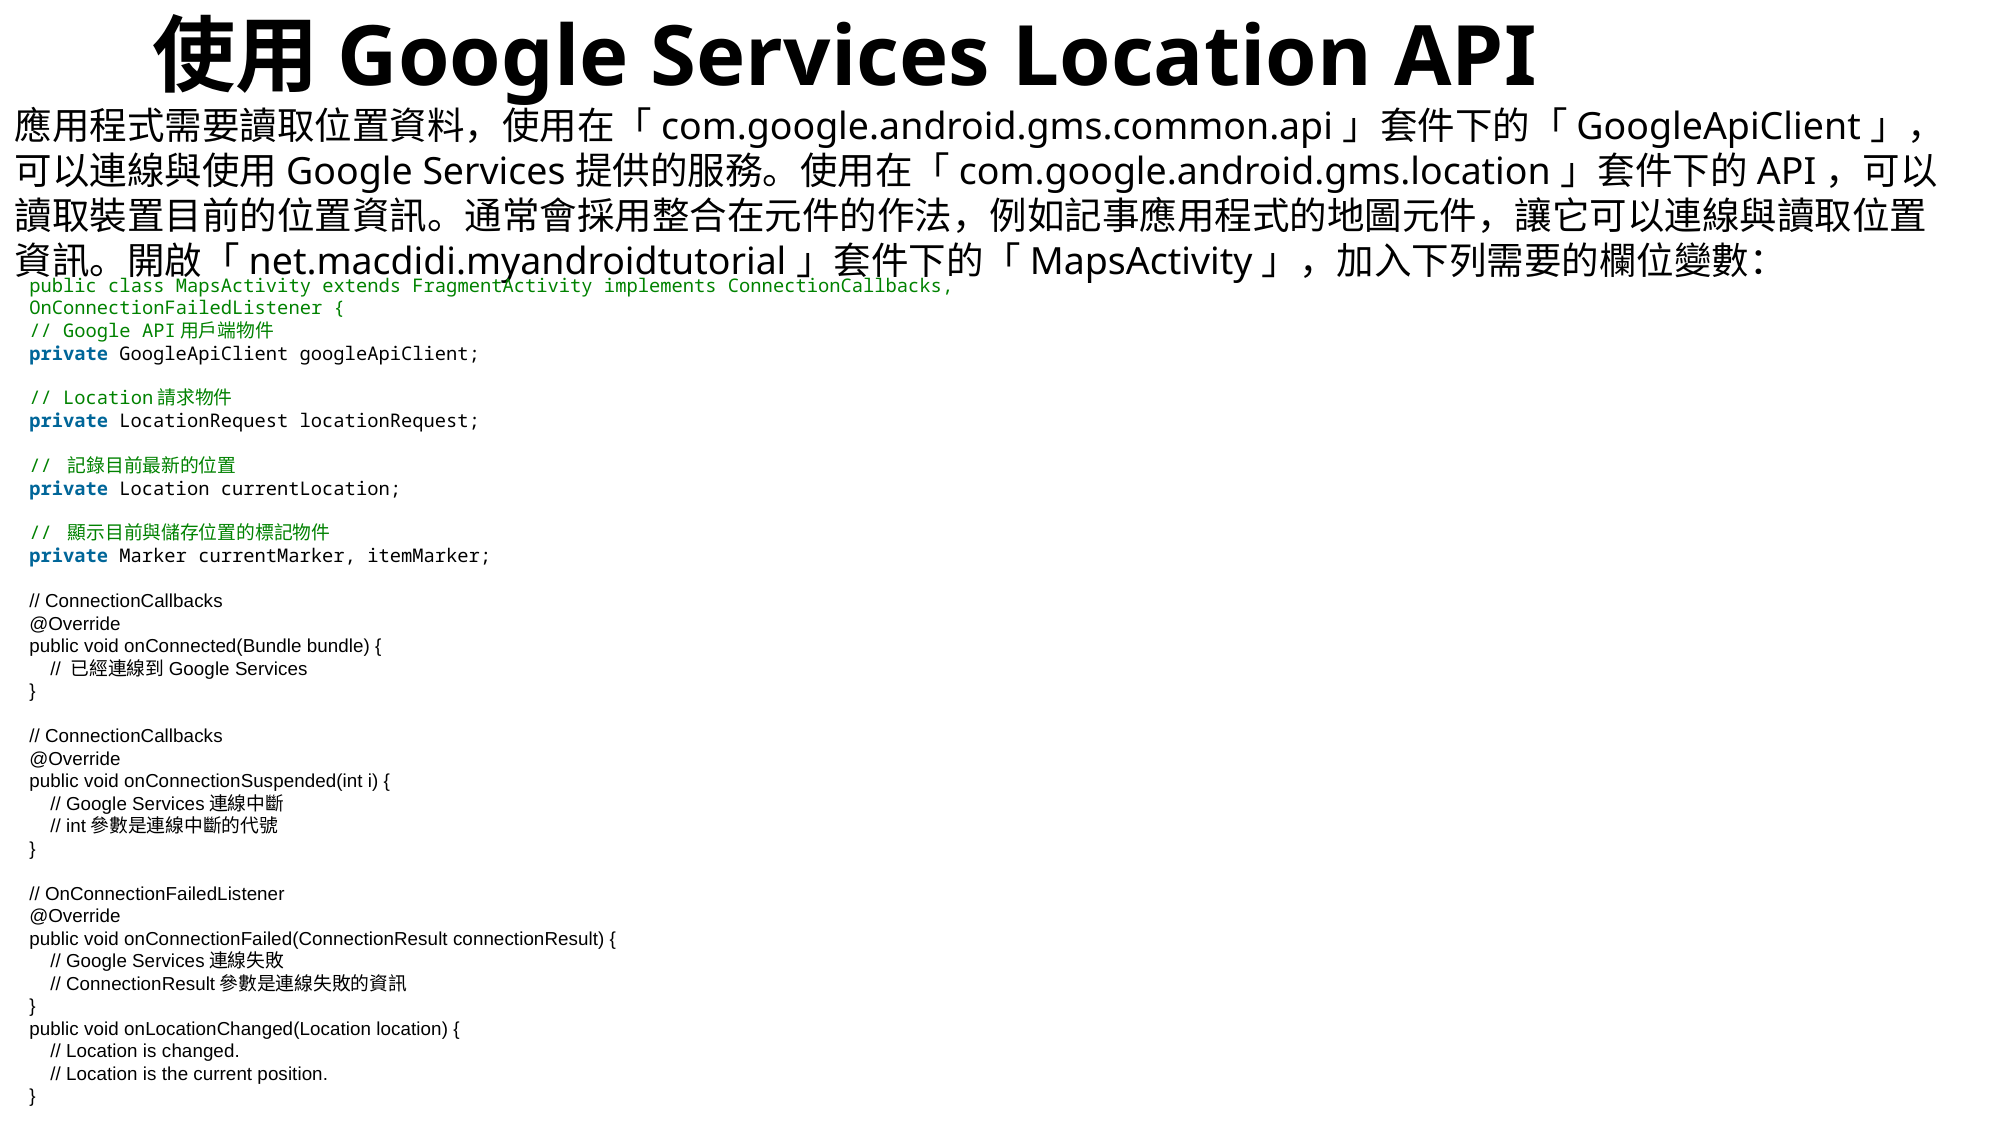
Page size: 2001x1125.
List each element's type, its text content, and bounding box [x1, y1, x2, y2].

text_box public class MapsActivity extends FragmentActivity implements ConnectionCallbacks, OnConnectionFailedListener { // Google API用戶端物件 private GoogleApiClient googleApiClient; // Location請求物件 private LocationRequest locationRequest; // 記錄目前最新的位置 private Location currentLocation; // 顯示目前與儲存位置的標記物件 private Marker currentMarker, itemMarker; // ConnectionCallbacks @Override public void onConnected(Bundle bundle) { // 已經連線到Google Services } // ConnectionCallbacks @Override public void onConnectionSuspended(int i) { // Google Services連線中斷 // int參數是連線中斷的代號 } // OnConnectionFailedListener @Override public void onConnectionFailed(ConnectionResult connectionResult) { // Google Services連線失敗 // ConnectionResult參數是連線失敗的資訊 } public void onLocationChanged(Location location) { // Location is changed. // Location is the current position. } [29, 273, 1253, 1125]
text_box 應用程式需要讀取位置資料，使用在「com.google.android.gms.common.api」套件下的「GoogleApiClient」，可以連線與使用Google Services提供的服務。使用在「com.google.android.gms.location」套件下的API，可以讀取裝置目前的位置資訊。通常會採用整合在元件的作法，例如記事應用程式的地圖元件，讓它可以連線與讀取位置資訊。開啟「net.macdidi.myandroidtutorial」套件下的「MapsActivity」，加入下列需要的欄位變數： [0, 94, 1975, 290]
title 使用Google Services Location API [137, 5, 1863, 94]
